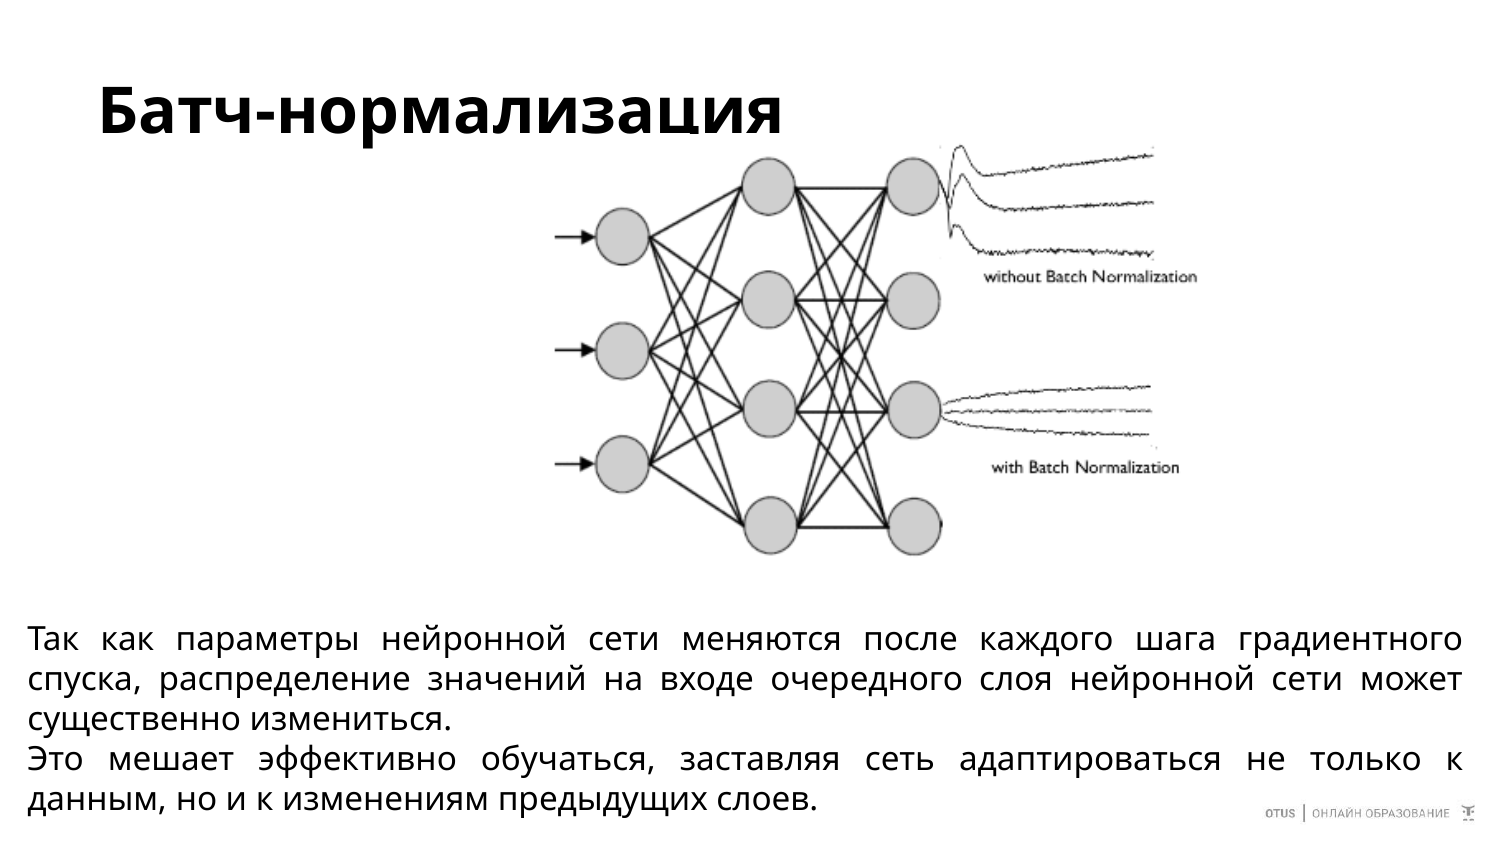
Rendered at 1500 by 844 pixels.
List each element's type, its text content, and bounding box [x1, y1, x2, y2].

title Батч-нормализация [82, 54, 1480, 234]
text_box Так как параметры нейронной сети меняются после каждого шага градиентного спуска, распределение значений на входе очередного слоя нейронной сети может существенно измениться. Это мешает эффективно обучаться, заставляя сеть адаптироваться не только к данным, но и к изменениям предыдущих слоев. [12, 609, 1480, 824]
picture [537, 134, 1212, 565]
